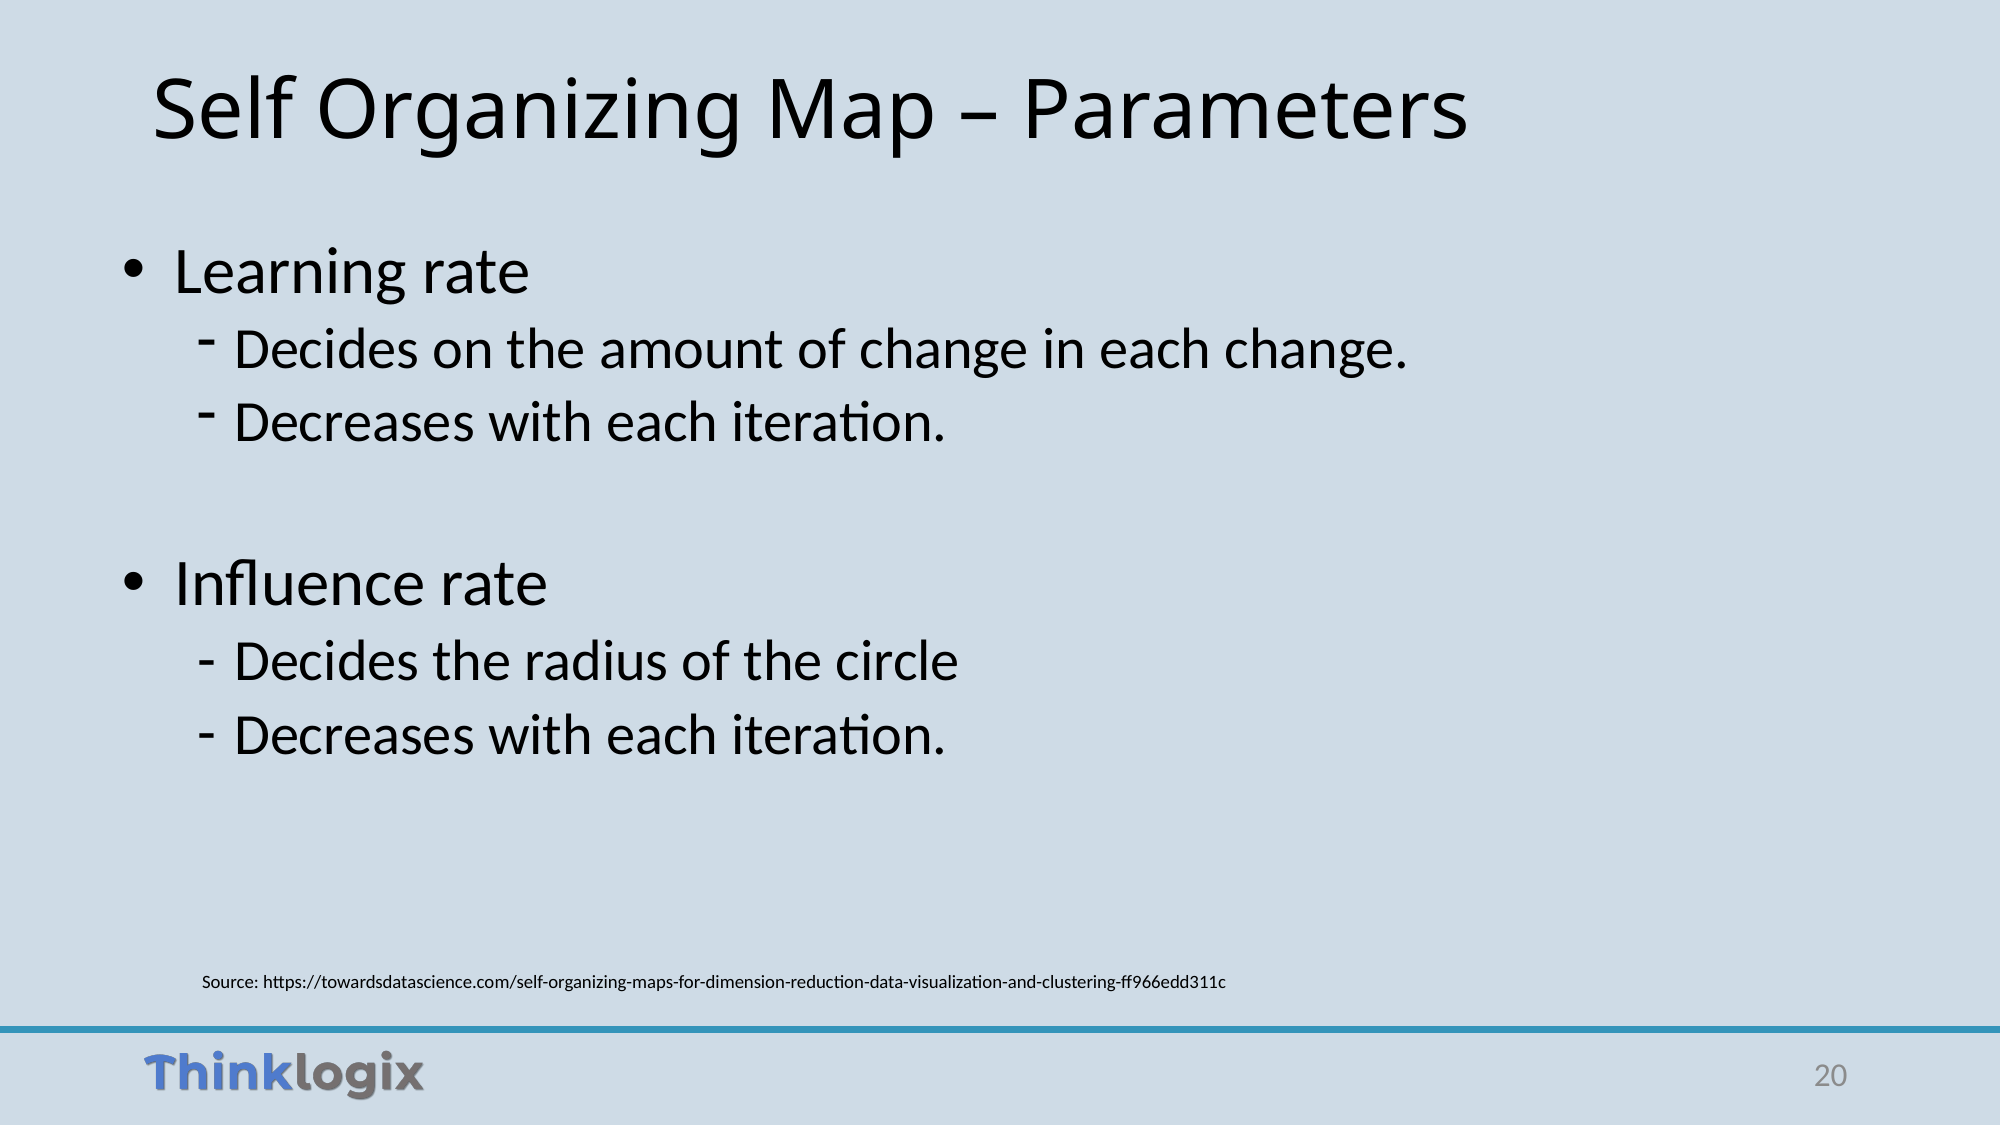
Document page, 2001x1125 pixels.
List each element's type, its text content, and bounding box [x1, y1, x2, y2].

picture [115, 1036, 456, 1109]
slide_number 20 [1412, 1042, 1863, 1103]
text_box Source: https://towardsdatascience.com/self-organizing-maps-for-dimension-reduction-data-visualization-and-clustering-ff966edd311c [187, 962, 1957, 1001]
list Learning rate Decides on the amount of change in each change. Decreases with each iteration. Influence rate Decides the radius of the circle Decreases with each iteration. [106, 228, 1894, 942]
title Self Organizing Map – Parameters [137, 59, 1957, 165]
